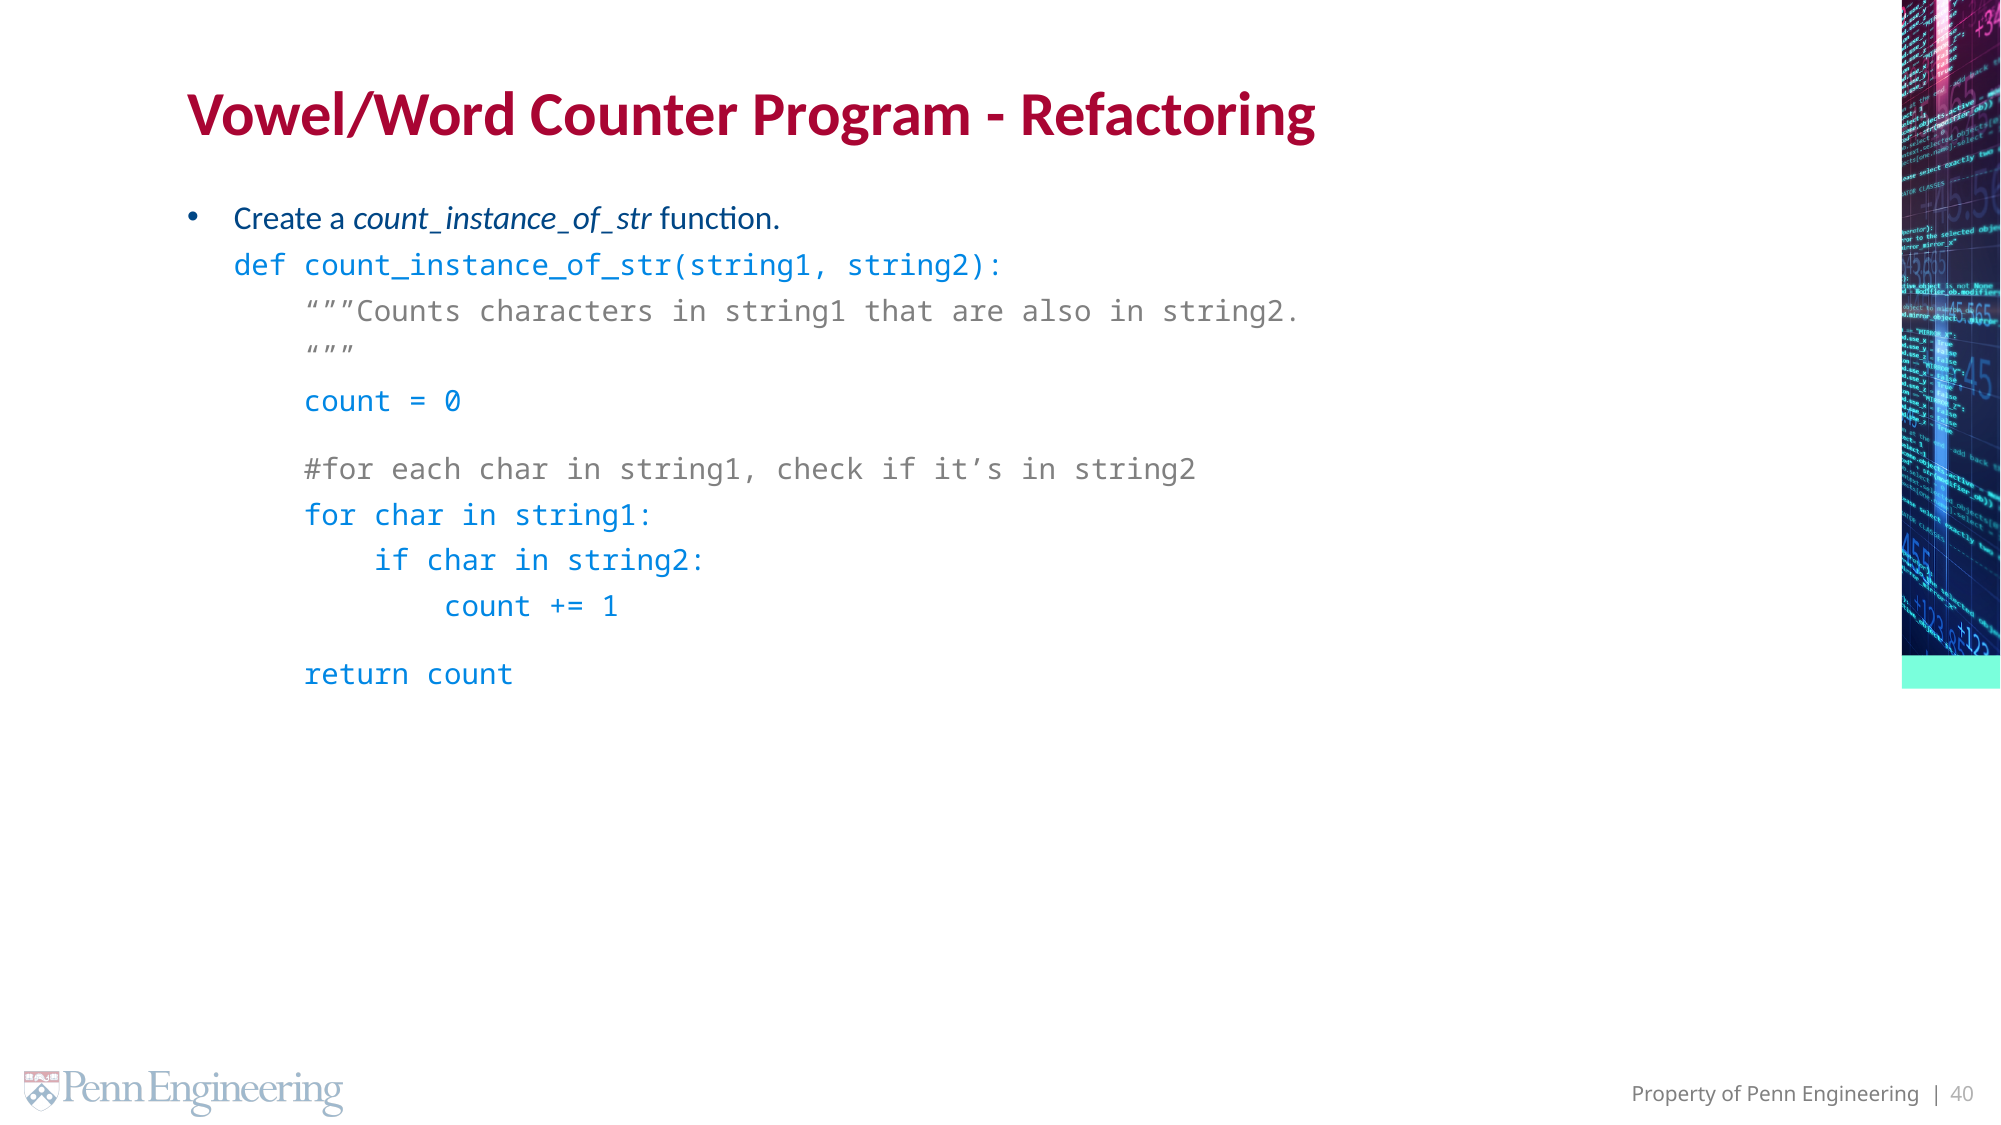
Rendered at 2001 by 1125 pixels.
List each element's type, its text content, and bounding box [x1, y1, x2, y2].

list Create a count_instance_of_str function. def count_instance_of_str(string1, string2): “””Counts characters in string1 that are also in string2. “”” count = 0 #for each char in string1, check if it’s in string2 for char in string1: if char in string2: count += 1 return count [187, 184, 1871, 868]
slide_number 40 [1935, 1065, 2000, 1125]
title Vowel/Word Counter Program - Refactoring [187, 54, 1871, 176]
picture [1901, 0, 2001, 655]
